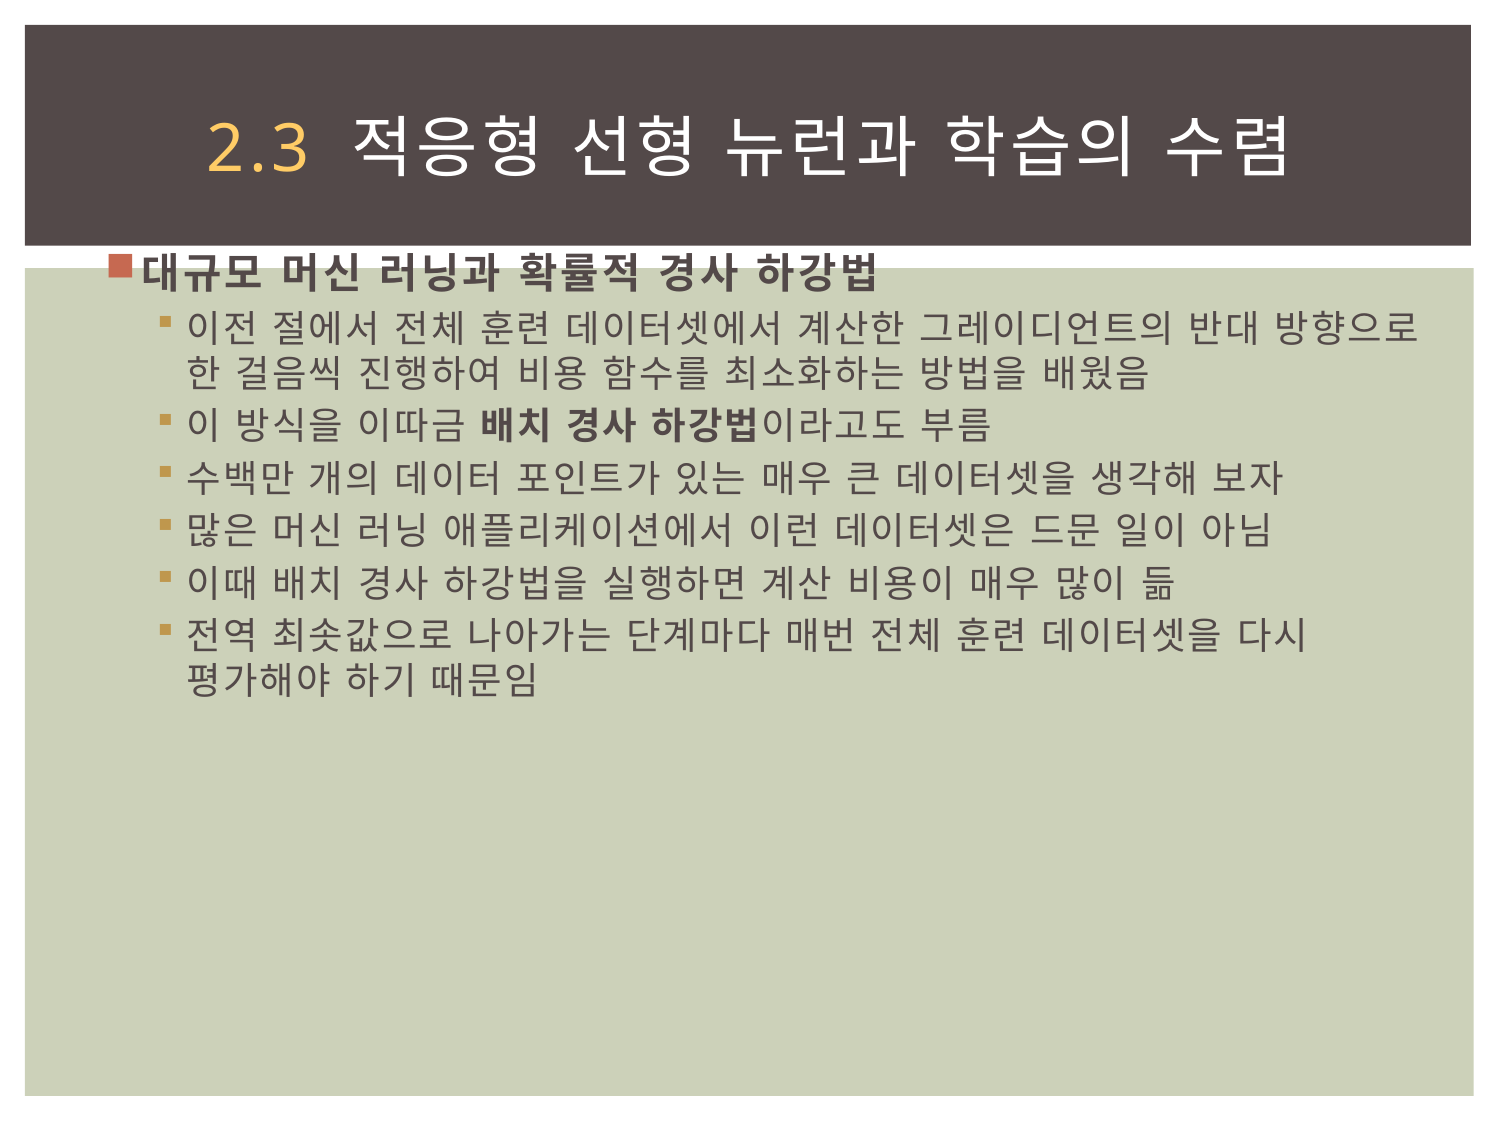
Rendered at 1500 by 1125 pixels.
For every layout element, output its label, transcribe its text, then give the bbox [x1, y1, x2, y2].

list 대규모 머신 러닝과 확률적 경사 하강법 이전 절에서 전체 훈련 데이터셋에서 계산한 그레이디언트의 반대 방향으로 한 걸음씩 진행하여 비용 함수를 최소화하는 방법을 배웠음 이 방식을 이따금 배치 경사 하강법이라고도 부름 수백만 개의 데이터 포인트가 있는 매우 큰 데이터셋을 생각해 보자 많은 머신 러닝 애플리케이션에서 이런 데이터셋은 드문 일이 아님 이때 배치 경사 하강법을 실행하면 계산 비용이 매우 많이 듦 전역 최솟값으로 나아가는 단계마다 매번 전체 훈련 데이터셋을 다시 평가해야 하기 때문임 [81, 239, 1440, 1054]
title 2.3 적응형 선형 뉴런과 학습의 수렴 [62, 58, 1438, 232]
